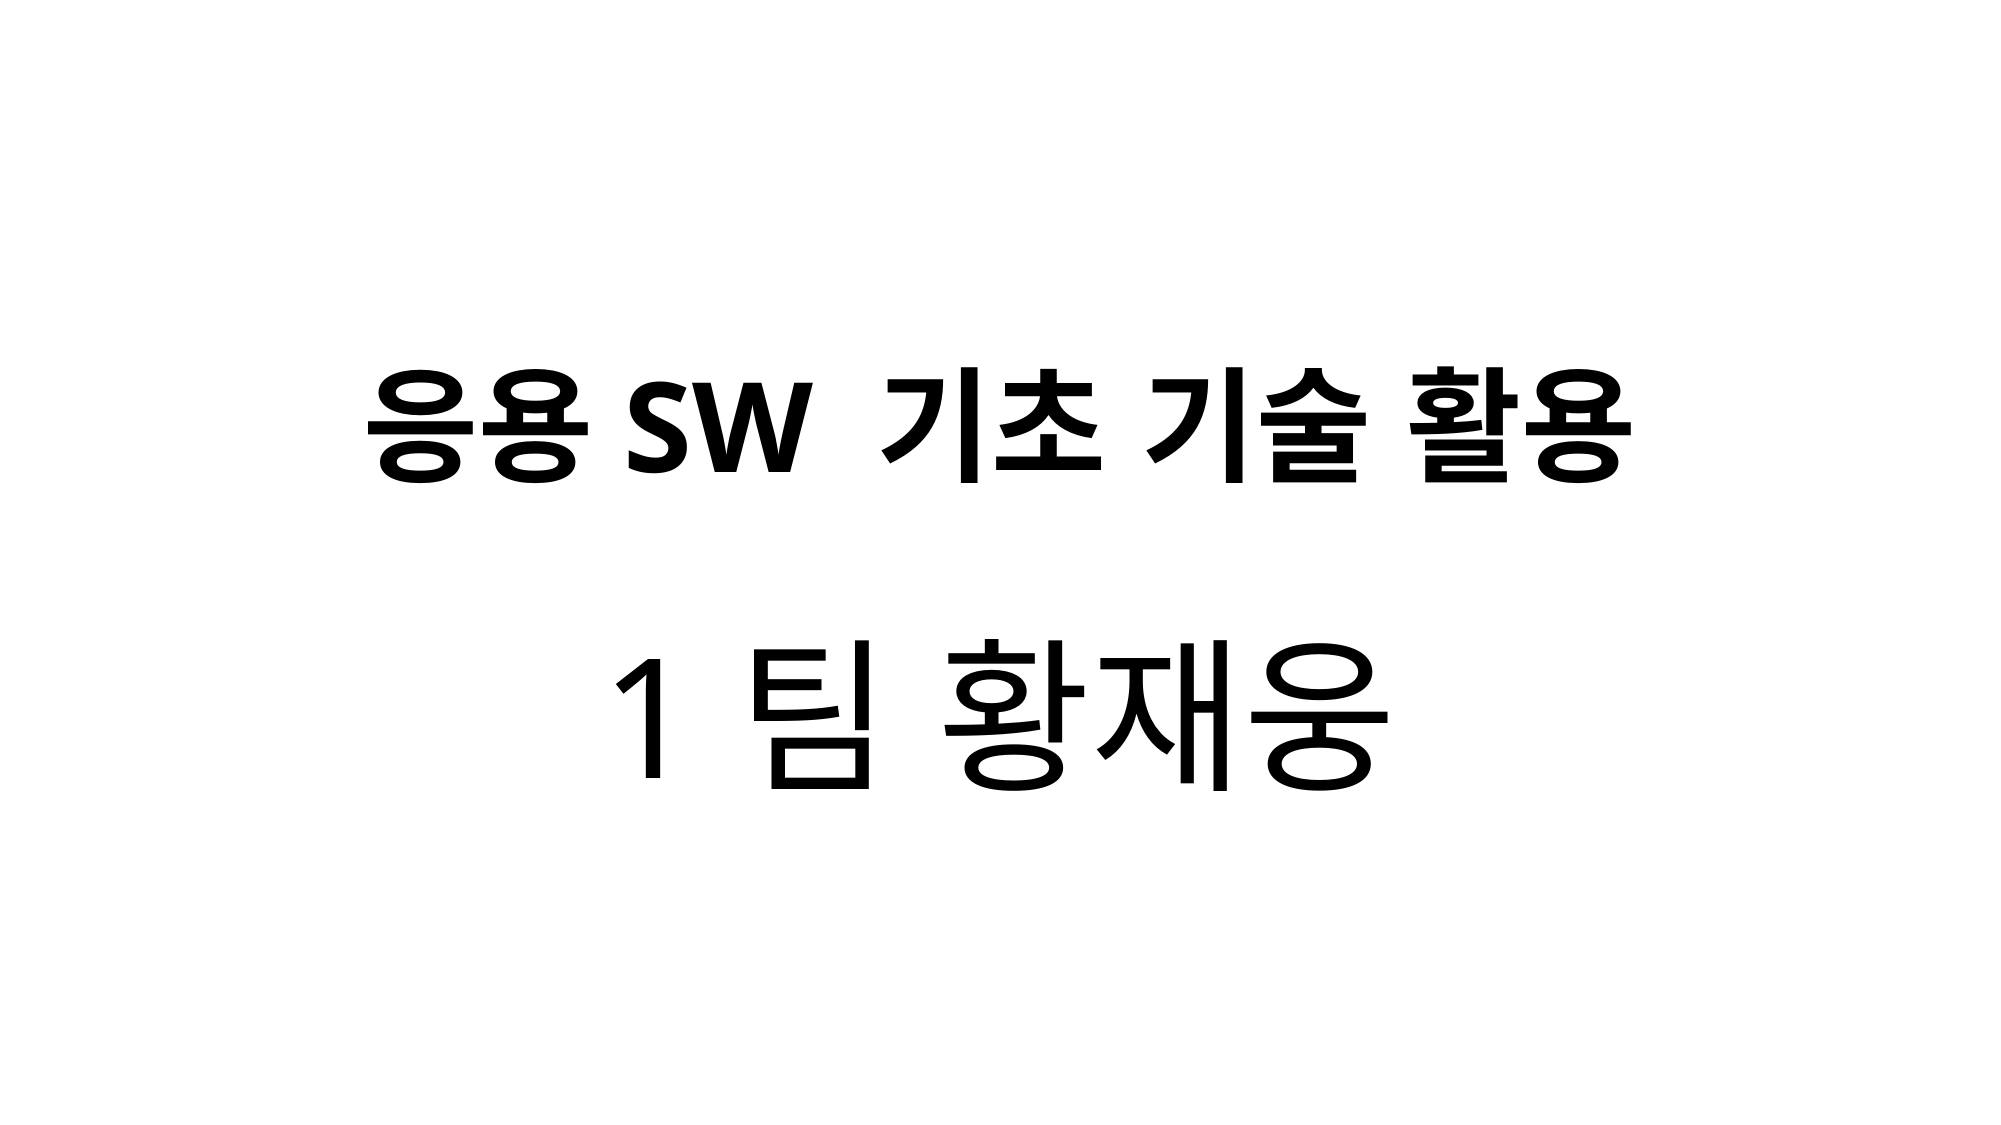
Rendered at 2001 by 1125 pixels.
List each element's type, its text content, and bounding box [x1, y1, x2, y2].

title 응용SW 기초 기술 활용 1팀 황재웅 [249, 153, 1750, 972]
